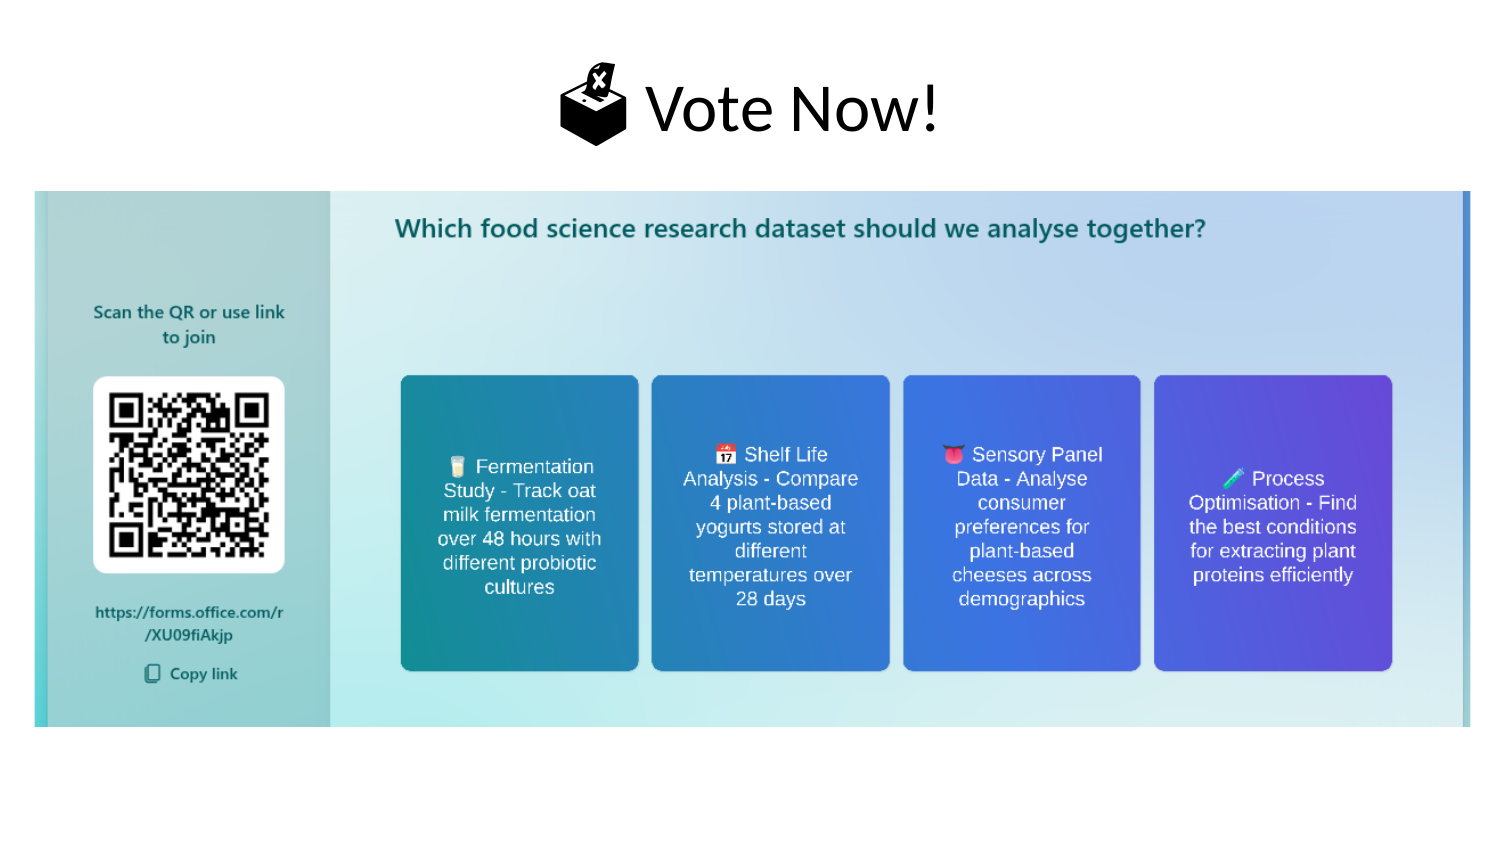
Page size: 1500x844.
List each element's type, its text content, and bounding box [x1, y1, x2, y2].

title 🗳️ Vote Now! [75, 33, 1425, 175]
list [34, 191, 1471, 727]
